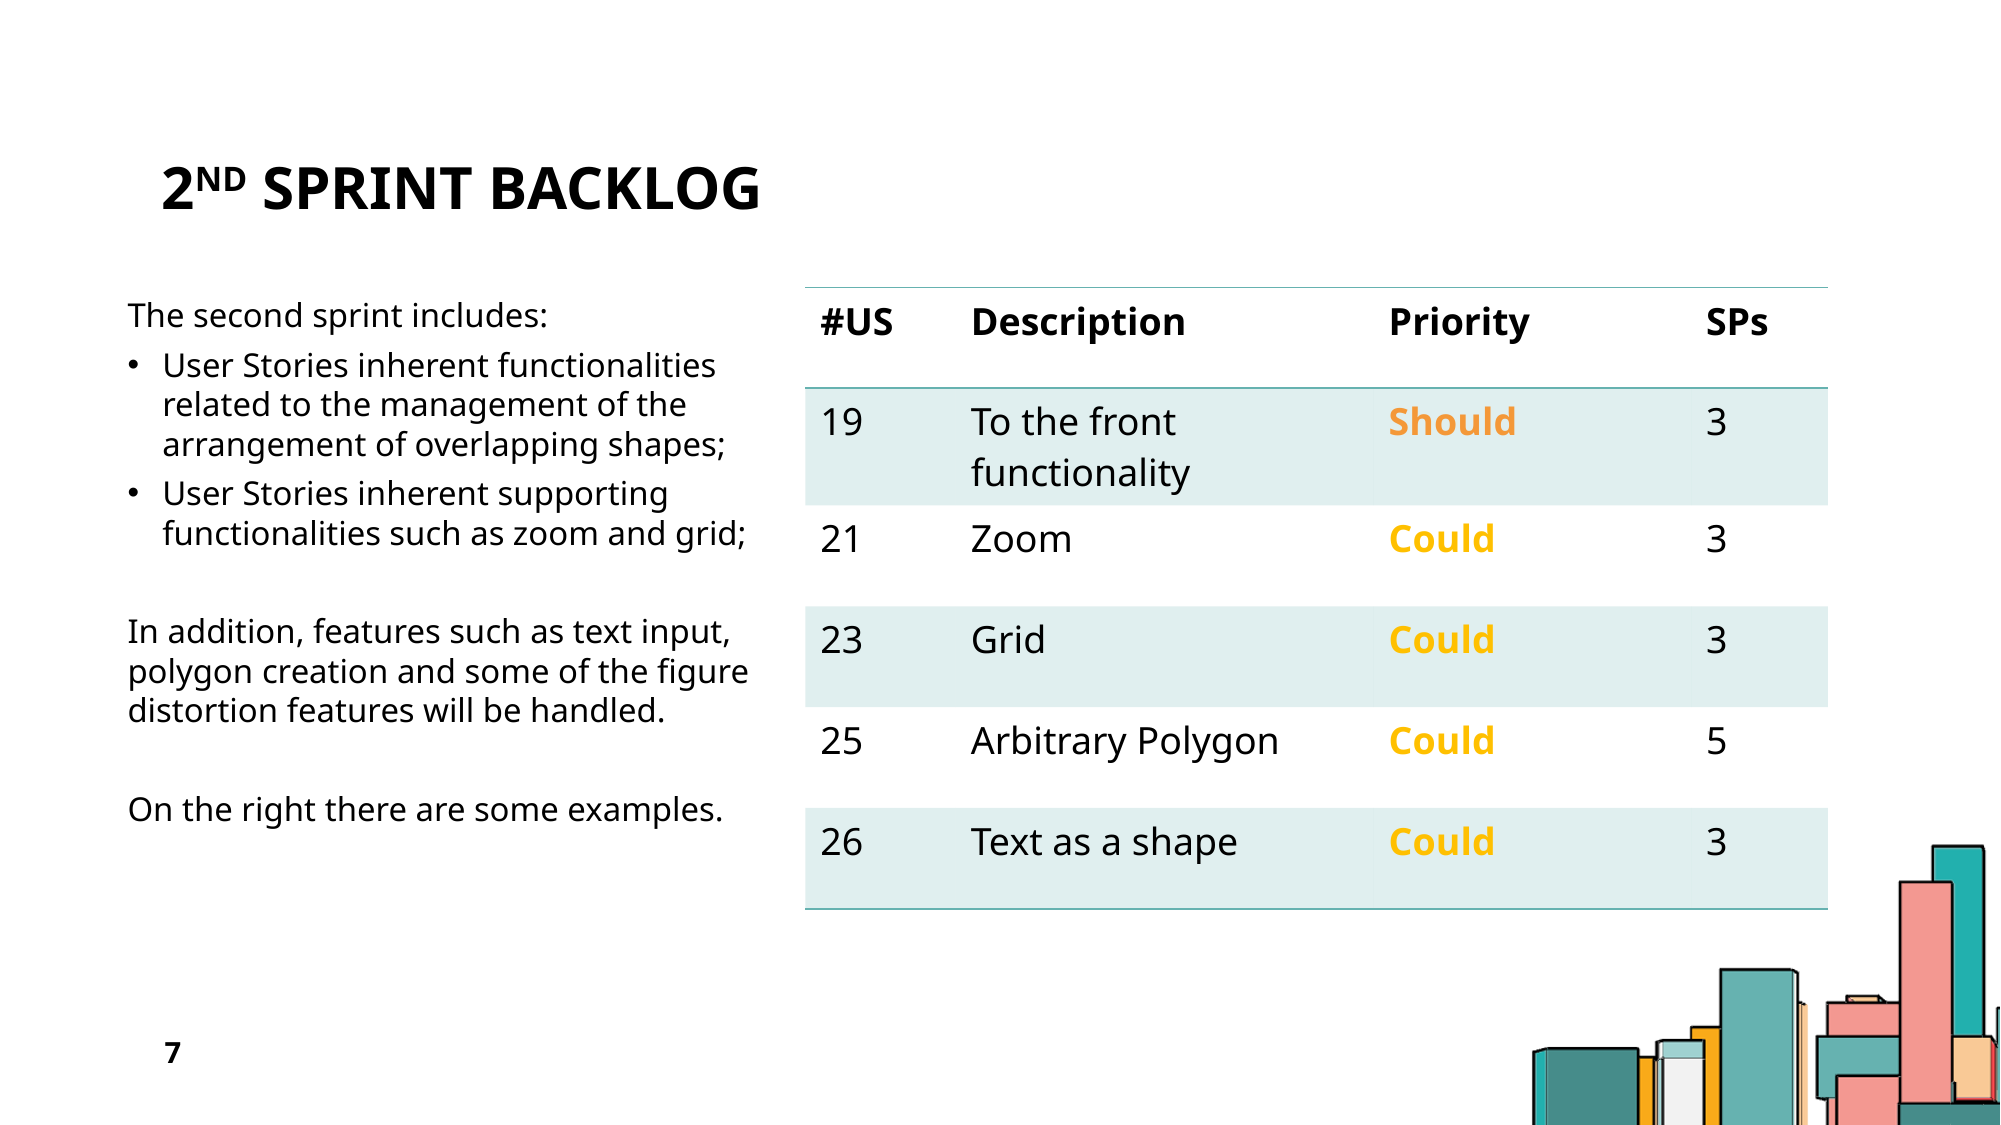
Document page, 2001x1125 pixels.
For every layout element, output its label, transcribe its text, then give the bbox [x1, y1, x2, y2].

list The second sprint includes: User Stories inherent functionalities related to the management of the arrangement of overlapping shapes; User Stories inherent supporting functionalities such as zoom and grid; In addition, features such as text input, polygon creation and some of the figure distortion features will be handled. On the right there are some examples. [112, 287, 768, 893]
table_header SPs [1691, 288, 1828, 387]
table_cell 3 [1691, 606, 1828, 707]
table_cell 5 [1691, 707, 1828, 808]
table_header Description [956, 288, 1374, 387]
table_cell 21 [805, 505, 956, 606]
table_cell 19 [805, 389, 956, 505]
table_cell Zoom [956, 505, 1374, 606]
table_cell Grid [956, 606, 1374, 707]
picture [1471, 834, 2000, 1125]
table_cell 3 [1691, 505, 1828, 606]
table_cell Could [1374, 606, 1691, 707]
slide_number 7 [149, 1024, 588, 1085]
table_cell Arbitrary Polygon [956, 707, 1374, 808]
title 2nd sprint backlog [146, 11, 1854, 230]
table_cell 3 [1691, 389, 1828, 505]
table_cell Text as a shape [956, 808, 1374, 908]
table_header Priority [1374, 288, 1691, 387]
table_cell 26 [805, 808, 956, 908]
table_cell 25 [805, 707, 956, 808]
table_cell Could [1374, 808, 1691, 908]
table_header #US [805, 288, 956, 387]
table_cell Should [1374, 389, 1691, 505]
table_cell 23 [805, 606, 956, 707]
table_cell Could [1374, 505, 1691, 606]
table_cell To the front functionality [956, 389, 1374, 505]
table_cell 3 [1691, 808, 1828, 908]
table_cell Could [1374, 707, 1691, 808]
